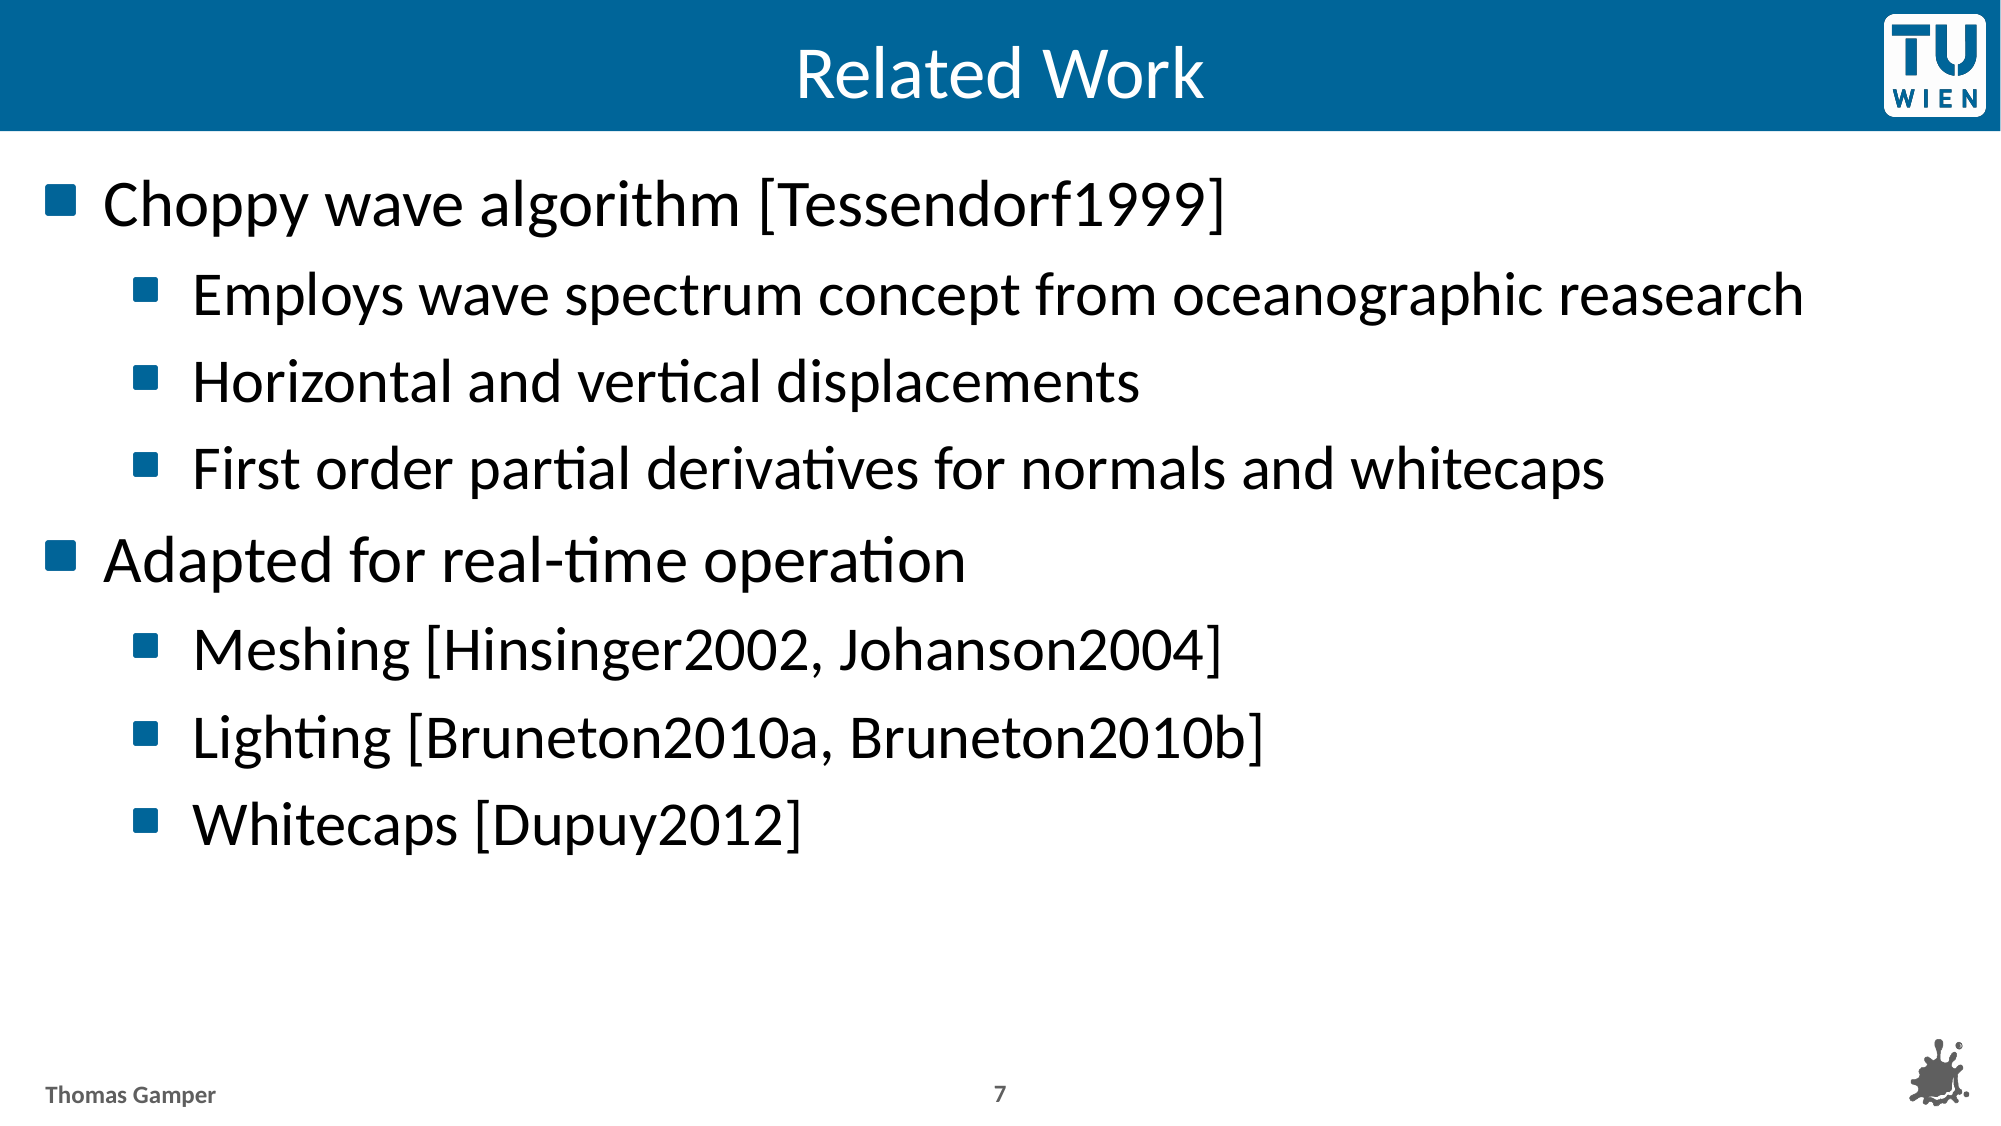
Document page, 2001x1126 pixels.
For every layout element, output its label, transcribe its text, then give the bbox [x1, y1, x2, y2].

footer Thomas Gamper [25, 1068, 837, 1119]
title Related Work [137, 6, 1863, 132]
list Choppy wave algorithm [Tessendorf1999] Employs wave spectrum concept from oceanographic reasearch Horizontal and vertical displacements First order partial derivatives for normals and whitecaps Adapted for real-time operation Meshing [Hinsinger2002, Johanson2004] Lighting [Bruneton2010a, Bruneton2010b] Whitecaps [Dupuy2012] [25, 149, 1970, 1049]
slide_number 7 [881, 1067, 1119, 1119]
picture [1885, 15, 1985, 116]
